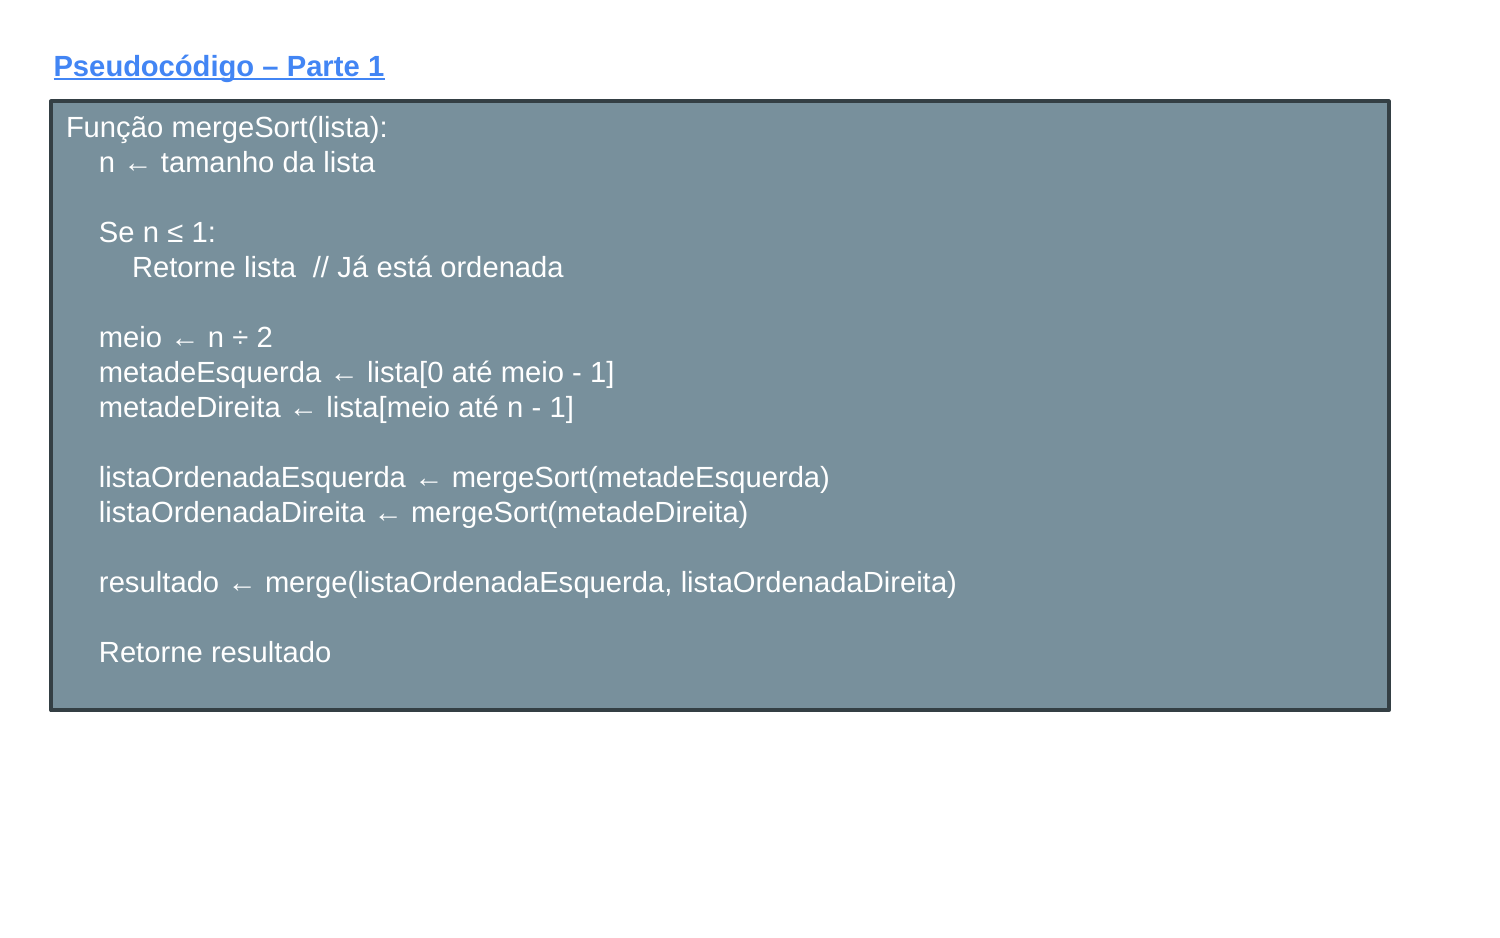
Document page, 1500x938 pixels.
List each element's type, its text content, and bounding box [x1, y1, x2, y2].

text_box Função mergeSort(lista): n ← tamanho da lista Se n ≤ 1: Retorne lista // Já está ordenada meio ← n ÷ 2 metadeEsquerda ← lista[0 até meio - 1] metadeDireita ← lista[meio até n - 1] listaOrdenadaEsquerda ← mergeSort(metadeEsquerda) listaOrdenadaDireita ← mergeSort(metadeDireita) resultado ← merge(listaOrdenadaEsquerda, listaOrdenadaDireita) Retorne resultado [49, 99, 1391, 712]
text_box Pseudocódigo – Parte 1 [38, 39, 1228, 90]
